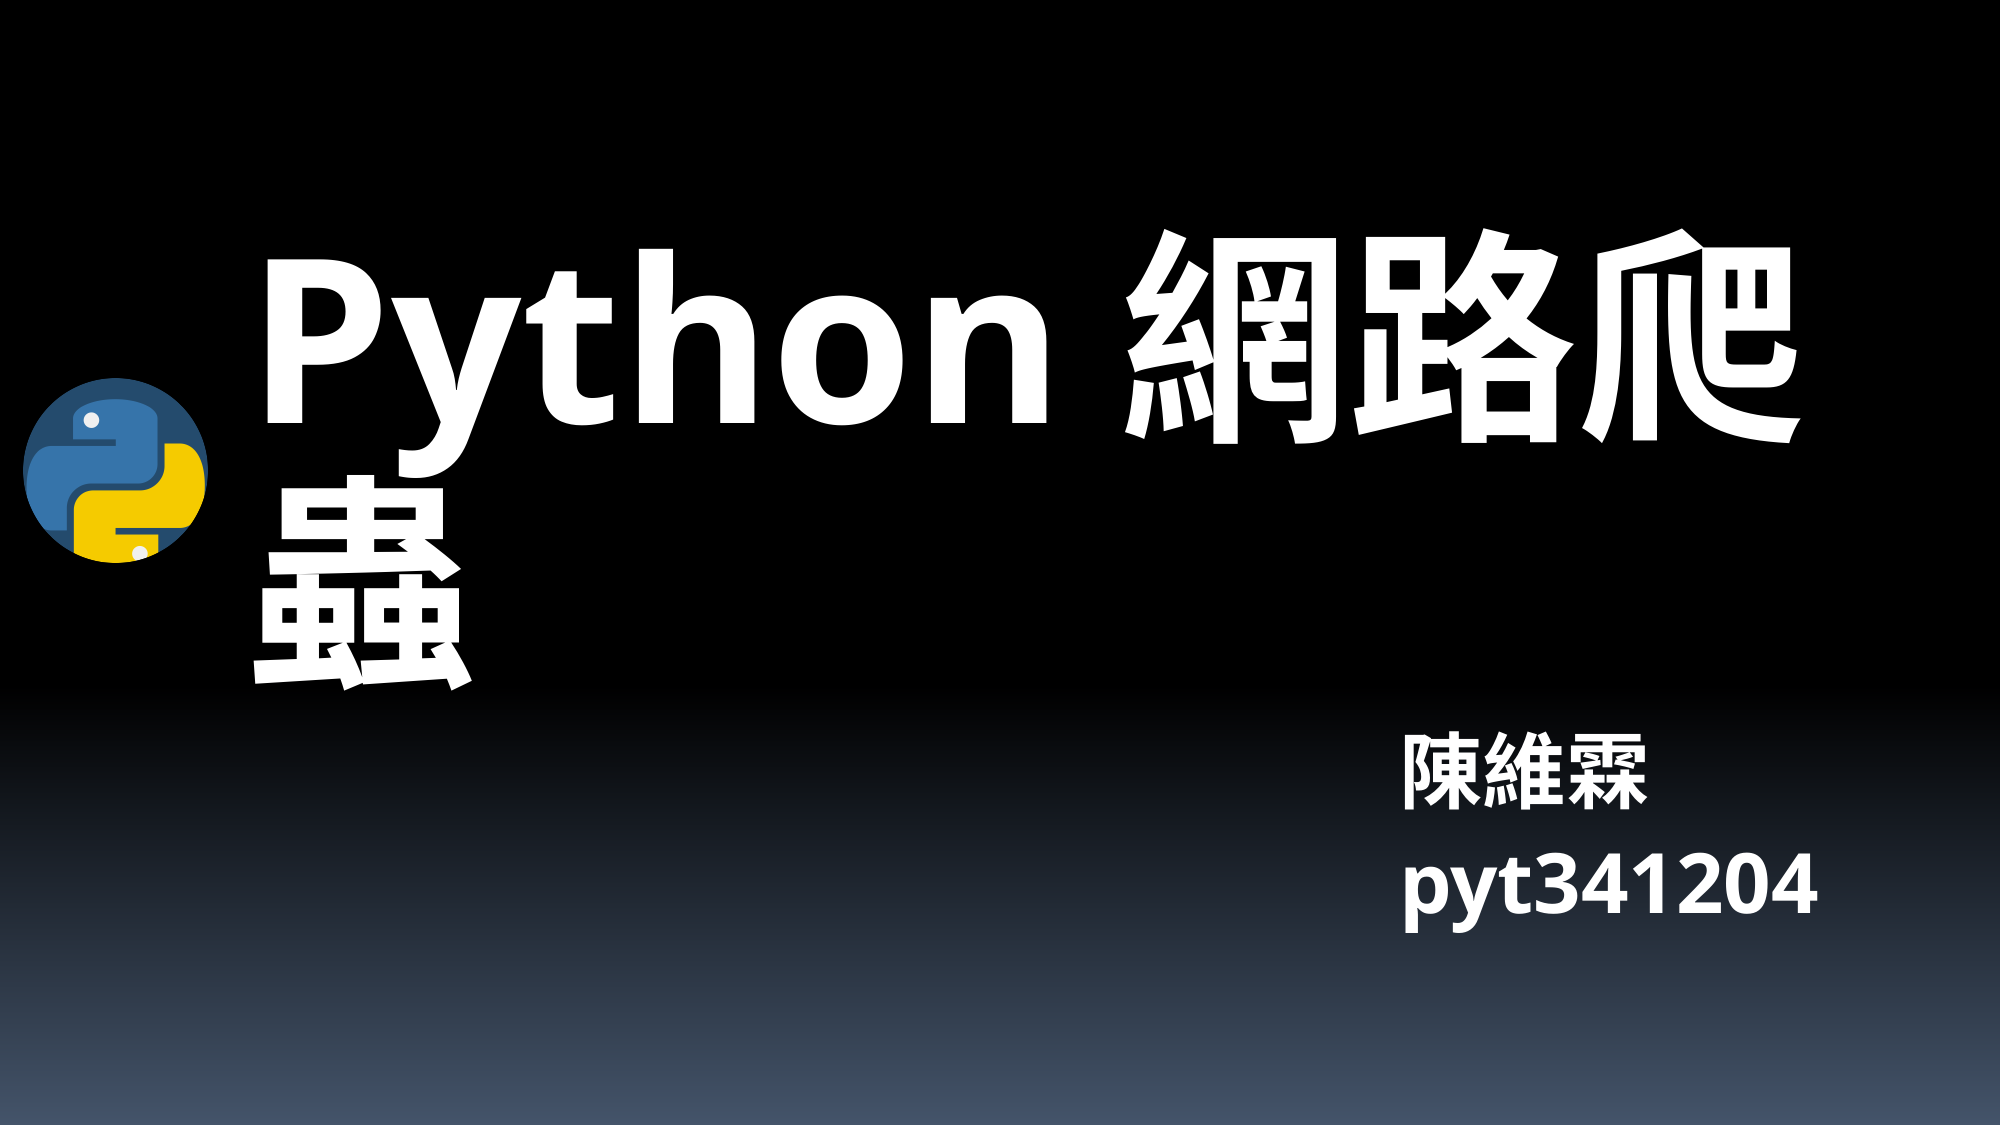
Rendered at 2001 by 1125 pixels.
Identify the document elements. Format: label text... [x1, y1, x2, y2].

picture [23, 378, 208, 563]
title Python網路爬蟲 [232, 363, 1958, 582]
text_box 陳維霖 pyt341204 [1384, 723, 2000, 969]
